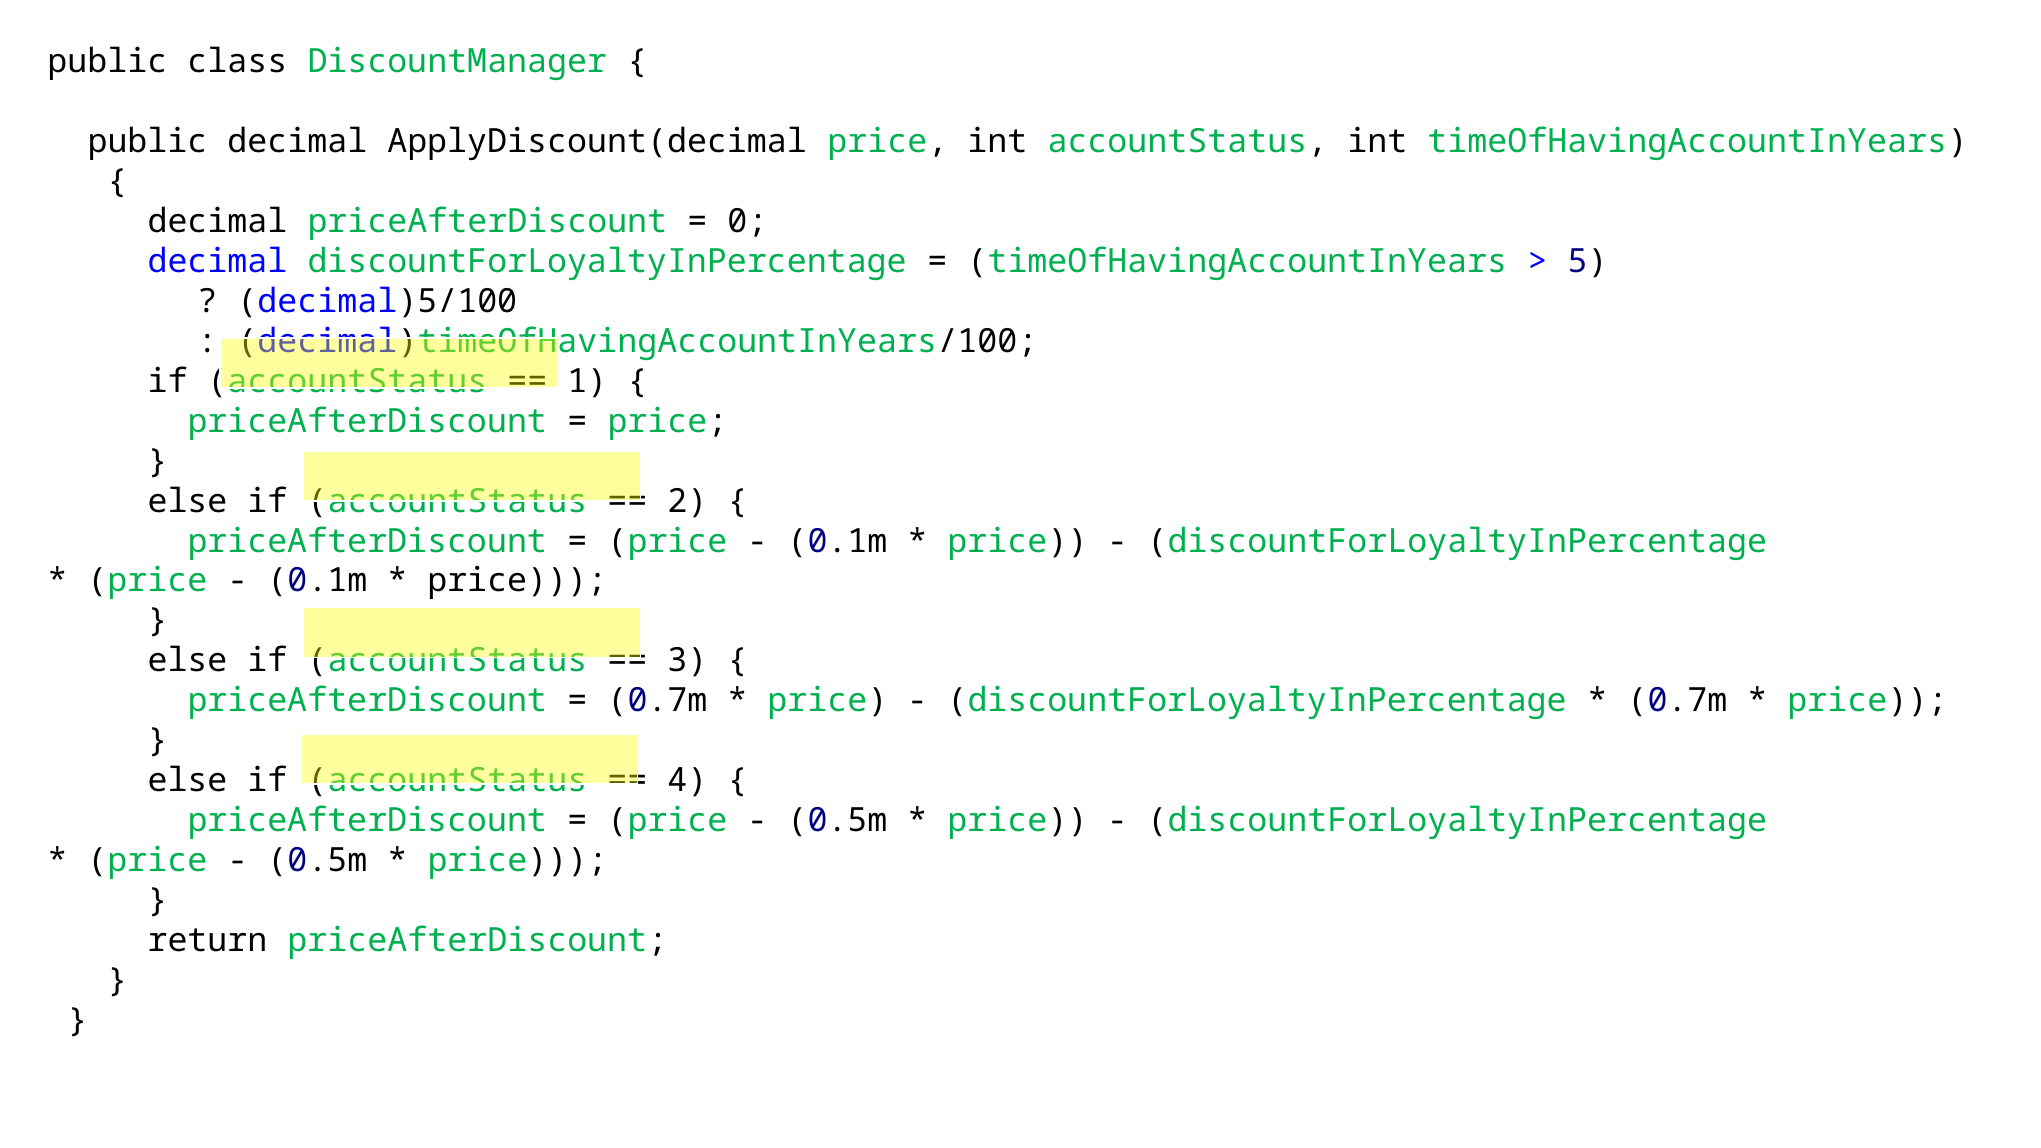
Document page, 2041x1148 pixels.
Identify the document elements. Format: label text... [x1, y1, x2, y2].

text_box [299, 733, 638, 785]
list public class DiscountManager { public decimal ApplyDiscount(decimal price, int accountStatus, int timeOfHavingAccountInYears) { decimal priceAfterDiscount = 0; decimal discountForLoyaltyInPercentage = (timeOfHavingAccountInYears > 5) ? (decimal)5/100 : (decimal)timeOfHavingAccountInYears/100; if (accountStatus == 1) { priceAfterDiscount = price; } else if (accountStatus == 2) { priceAfterDiscount = (price - (0.1m * price)) - (discountForLoyaltyInPercentage * (price - (0.1m * price))); } else if (accountStatus == 3) { priceAfterDiscount = (0.7m * price) - (discountForLoyaltyInPercentage * (0.7m * price)); } else if (accountStatus == 4) { priceAfterDiscount = (price - (0.5m * price)) - (discountForLoyaltyInPercentage * (price - (0.5m * price))); } return priceAfterDiscount; } } [32, 39, 1983, 1046]
text_box [219, 337, 558, 389]
text_box [302, 450, 641, 502]
text_box [302, 607, 641, 658]
